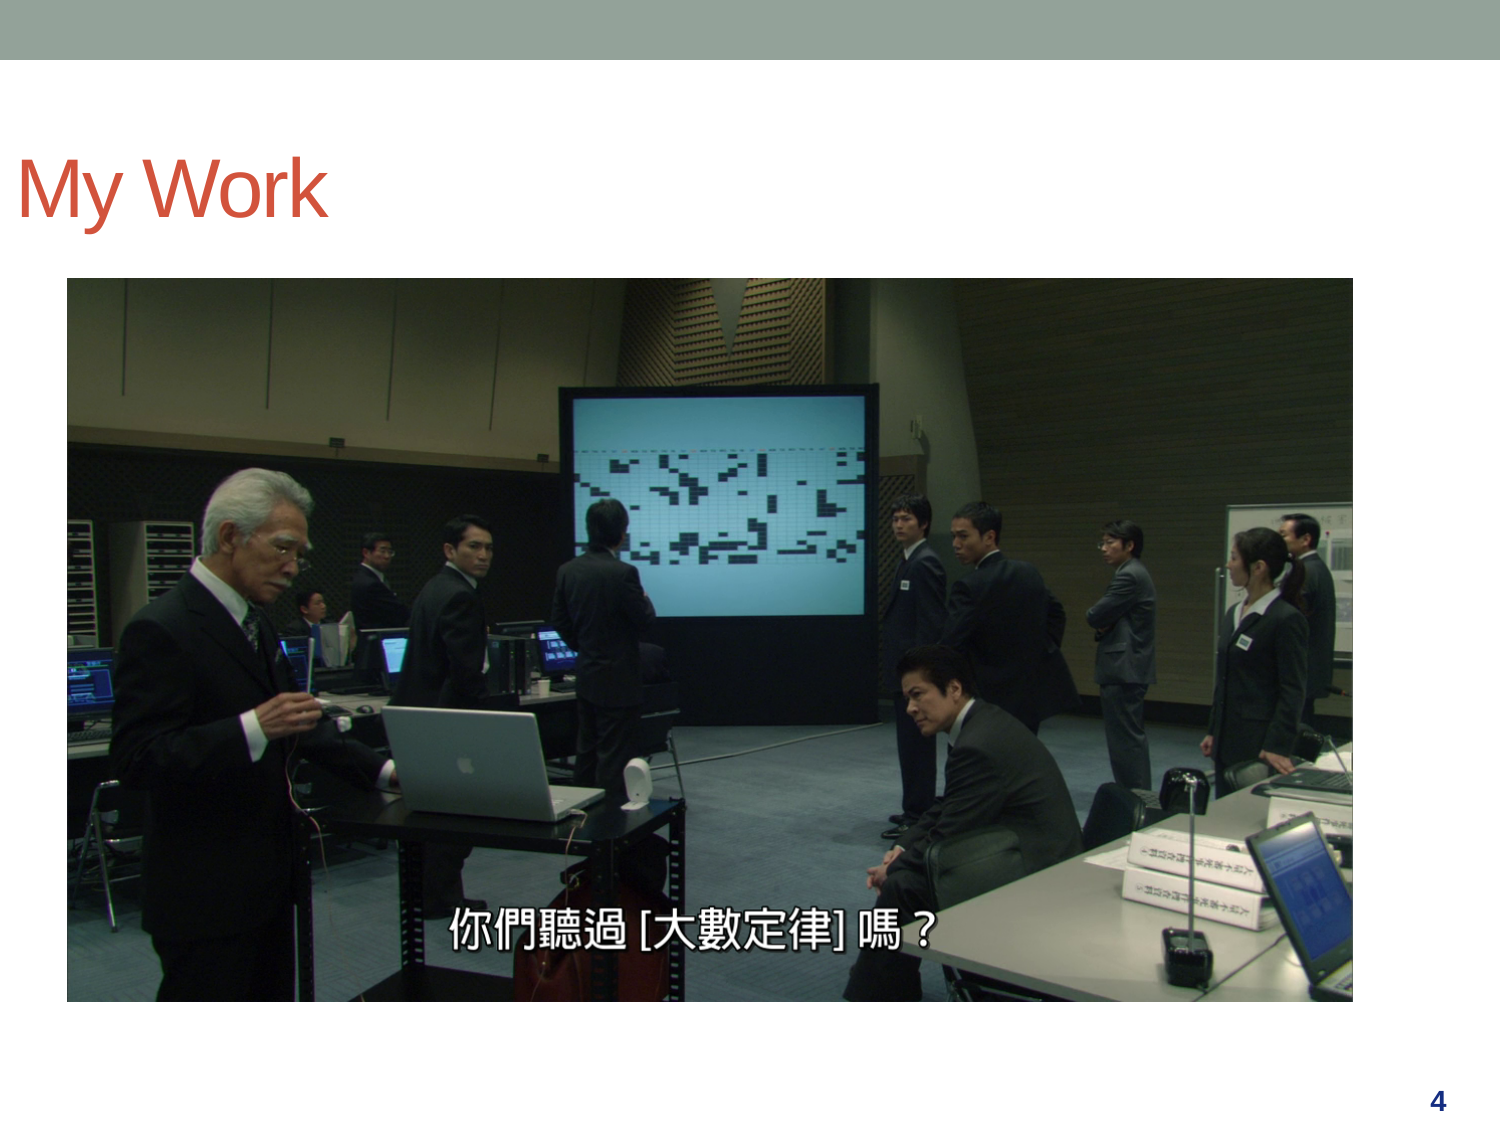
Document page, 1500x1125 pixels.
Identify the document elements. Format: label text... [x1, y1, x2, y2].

slide_number 4 [1415, 1070, 1499, 1125]
title My Work [0, 101, 1325, 266]
picture [67, 278, 1353, 1002]
text_box Sub-header/text/chart/table [64, 278, 1483, 1047]
